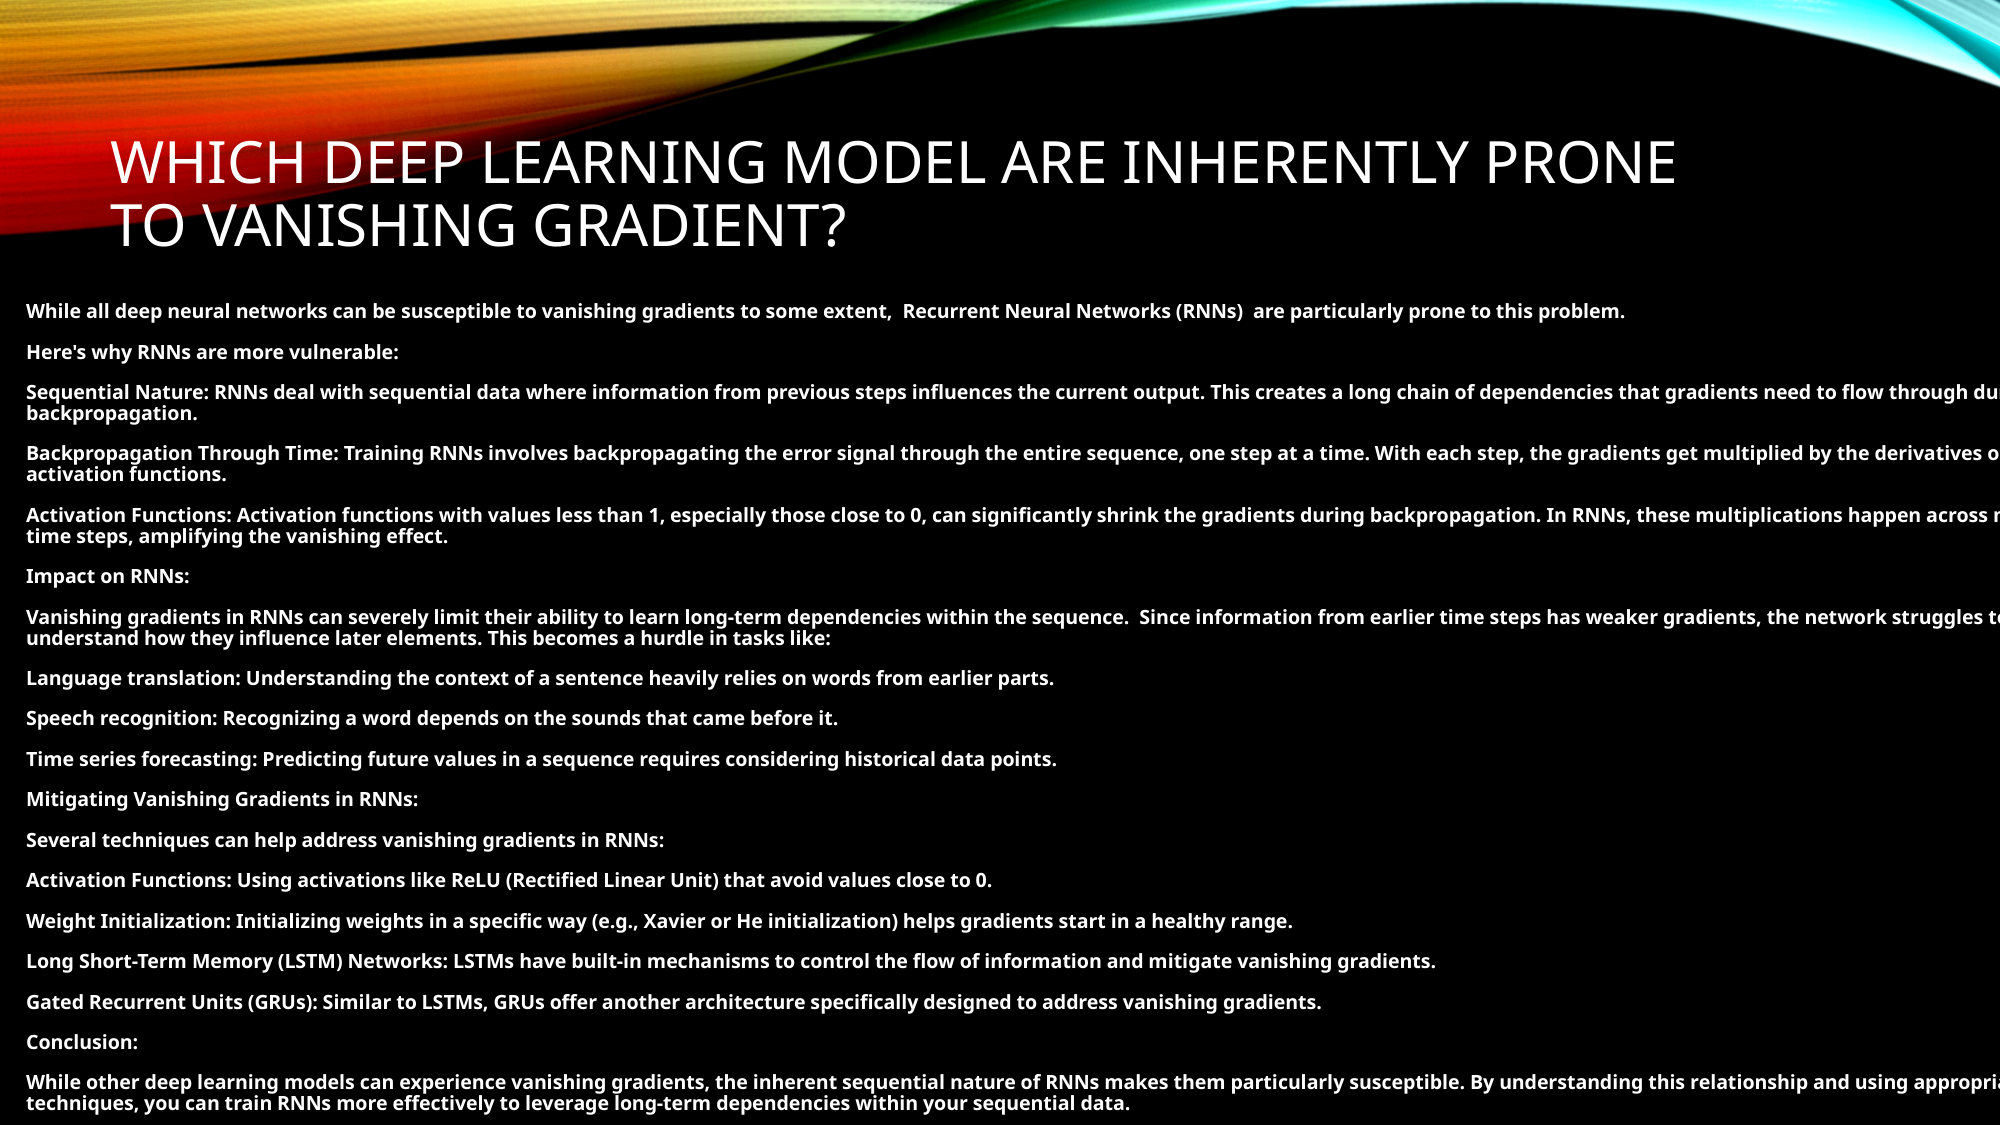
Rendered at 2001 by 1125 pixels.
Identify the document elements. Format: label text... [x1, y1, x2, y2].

list While all deep neural networks can be susceptible to vanishing gradients to some extent, Recurrent Neural Networks (RNNs) are particularly prone to this problem. Here's why RNNs are more vulnerable: Sequential Nature: RNNs deal with sequential data where information from previous steps influences the current output. This creates a long chain of dependencies that gradients need to flow through during backpropagation. Backpropagation Through Time: Training RNNs involves backpropagating the error signal through the entire sequence, one step at a time. With each step, the gradients get multiplied by the derivatives of the activation functions. Activation Functions: Activation functions with values less than 1, especially those close to 0, can significantly shrink the gradients during backpropagation. In RNNs, these multiplications happen across many time steps, amplifying the vanishing effect. Impact on RNNs: Vanishing gradients in RNNs can severely limit their ability to learn long-term dependencies within the sequence. Since information from earlier time steps has weaker gradients, the network struggles to understand how they influence later elements. This becomes a hurdle in tasks like: Language translation: Understanding the context of a sentence heavily relies on words from earlier parts. Speech recognition: Recognizing a word depends on the sounds that came before it. Time series forecasting: Predicting future values in a sequence requires considering historical data points. Mitigating Vanishing Gradients in RNNs: Several techniques can help address vanishing gradients in RNNs: Activation Functions: Using activations like ReLU (Rectified Linear Unit) that avoid values close to 0. Weight Initialization: Initializing weights in a specific way (e.g., Xavier or He initialization) helps gradients start in a healthy range. Long Short-Term Memory (LSTM) Networks: LSTMs have built-in mechanisms to control the flow of information and mitigate vanishing gradients. Gated Recurrent Units (GRUs): Similar to LSTMs, GRUs offer another architecture specifically designed to address vanishing gradients. Conclusion: While other deep learning models can experience vanishing gradients, the inherent sequential nature of RNNs makes them particularly susceptible. By understanding this relationship and using appropriate techniques, you can train RNNs more effectively to leverage long-term dependencies within your sequential data. [0, 251, 2000, 1125]
title which deep learning model are inherently prone to vanishing gradient? [95, 125, 1888, 251]
picture [0, 0, 2000, 237]
